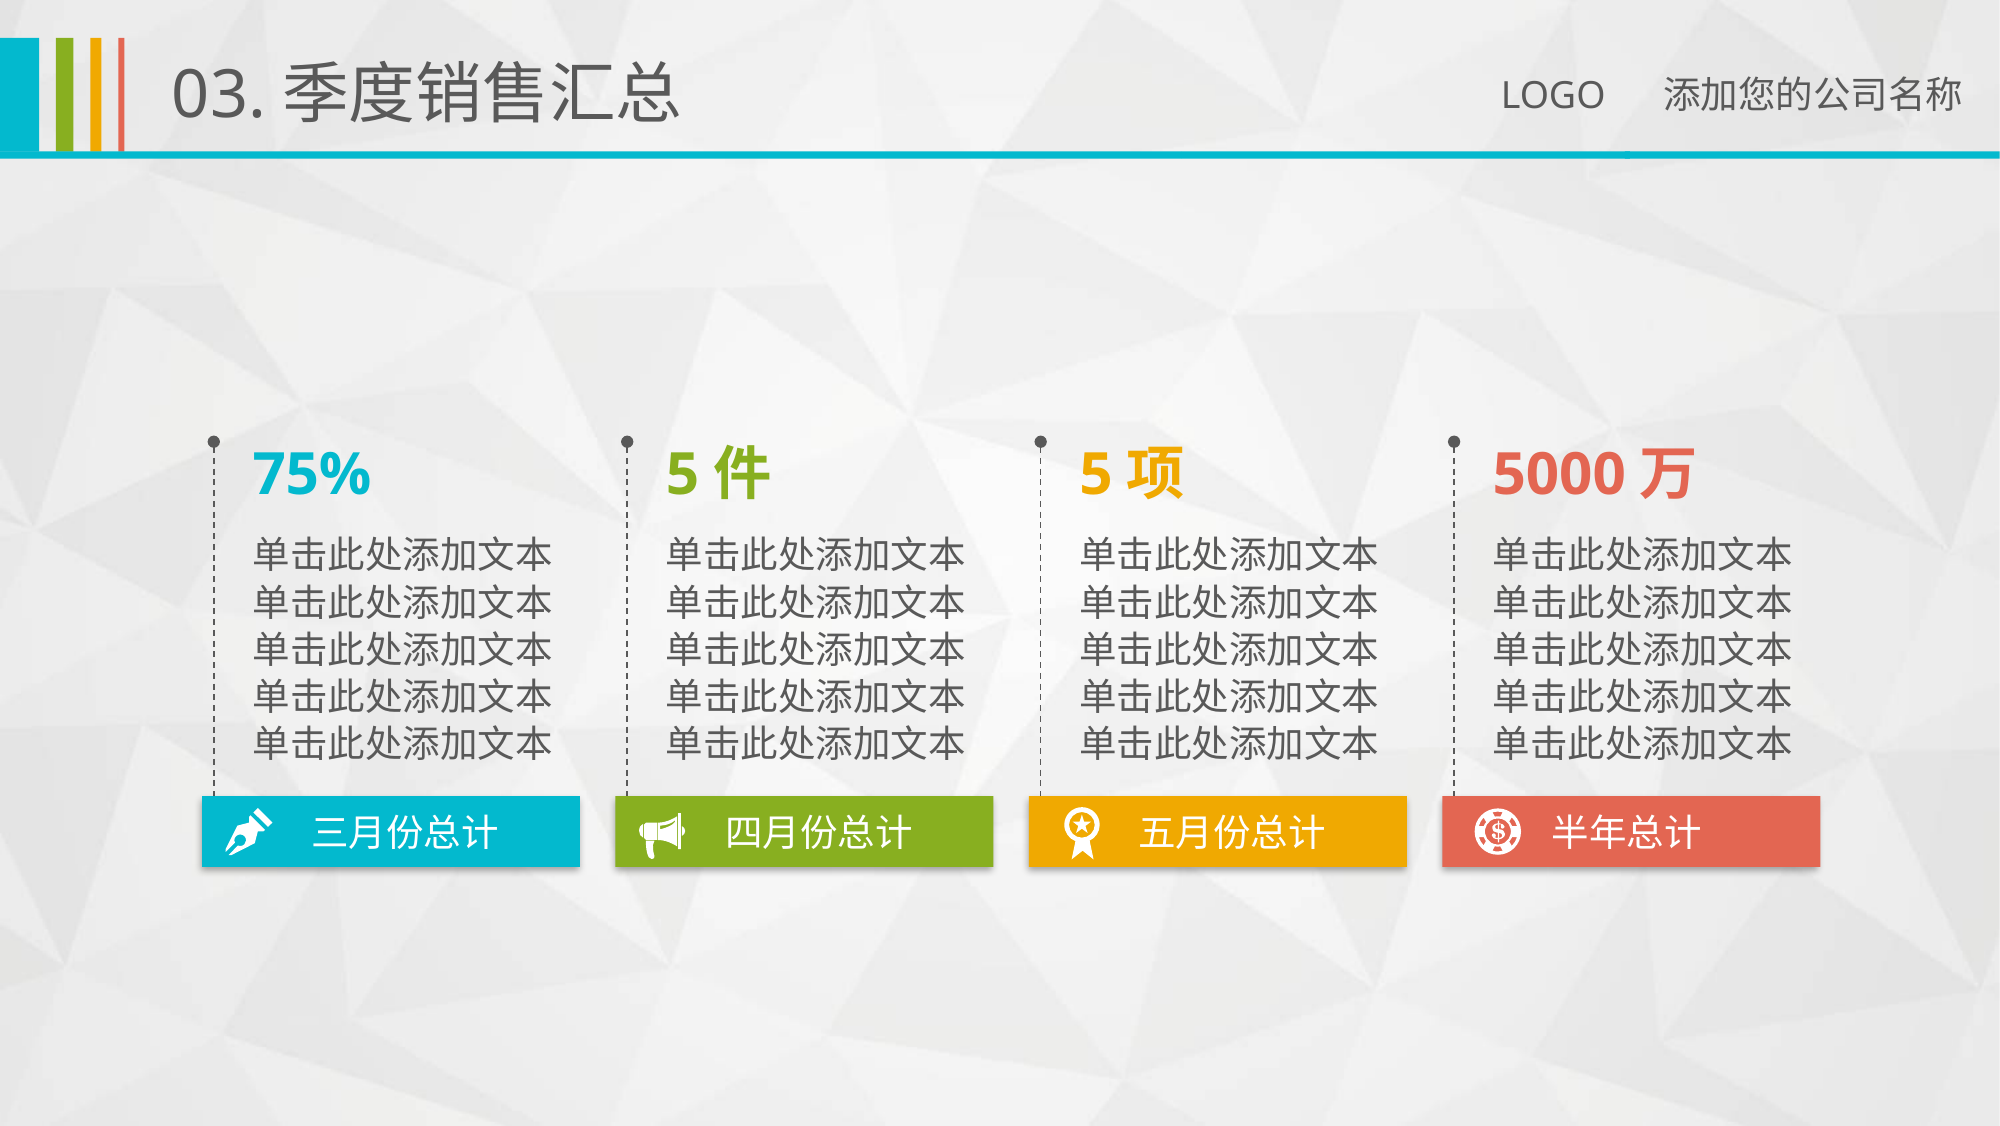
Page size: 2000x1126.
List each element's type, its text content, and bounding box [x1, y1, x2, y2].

text_box 半年总计 [1536, 796, 1821, 867]
text_box 单击此处添加文本 [1064, 548, 1419, 595]
text_box 单击此处添加文本 [650, 689, 1006, 797]
text_box 单击此处添加文本 [1064, 689, 1419, 797]
text_box 单击此处添加文本 [650, 548, 1006, 595]
text_box 单击此处添加文本 [1477, 500, 1833, 548]
text_box [225, 815, 265, 856]
text_box 单击此处添加文本 [1064, 500, 1419, 548]
text_box 75% [237, 418, 545, 500]
text_box [1027, 794, 1409, 869]
text_box 四月份总计 [709, 796, 994, 867]
text_box 单击此处添加文本 [237, 548, 592, 595]
text_box 单击此处添加文本 [650, 500, 1006, 548]
text_box 单击此处添加文本 [237, 500, 592, 548]
text_box 03.季度销售汇总 [157, 43, 925, 138]
text_box 5件 [650, 418, 958, 500]
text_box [0, 37, 125, 149]
text_box 单击此处添加文本 [237, 689, 592, 797]
text_box [200, 794, 582, 869]
text_box 5000万 [1477, 418, 1785, 500]
text_box 5项 [1064, 418, 1372, 500]
text_box [253, 807, 273, 827]
text_box [1440, 794, 1822, 869]
text_box 单击此处添加文本 [1477, 689, 1833, 797]
picture [0, 0, 2000, 151]
text_box [613, 794, 996, 869]
text_box LOGO 添加您的公司名称 [1486, 63, 2000, 123]
text_box [1474, 808, 1522, 855]
text_box 单击此处添加文本 [237, 595, 592, 642]
text_box 单击此处添加文本 [1477, 548, 1833, 595]
text_box 单击此处添加文本 [1064, 642, 1419, 689]
text_box 单击此处添加文本 [650, 595, 1006, 642]
text_box 三月份总计 [296, 796, 580, 867]
text_box 五月份总计 [1123, 796, 1407, 867]
text_box 单击此处添加文本 [237, 642, 592, 689]
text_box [0, 151, 2000, 160]
text_box 单击此处添加文本 [1477, 595, 1833, 642]
text_box [639, 813, 686, 859]
text_box 单击此处添加文本 [650, 642, 1006, 689]
picture [0, 160, 2000, 1126]
text_box [1062, 805, 1102, 862]
text_box 单击此处添加文本 [1477, 642, 1833, 689]
text_box 单击此处添加文本 [1064, 595, 1419, 642]
